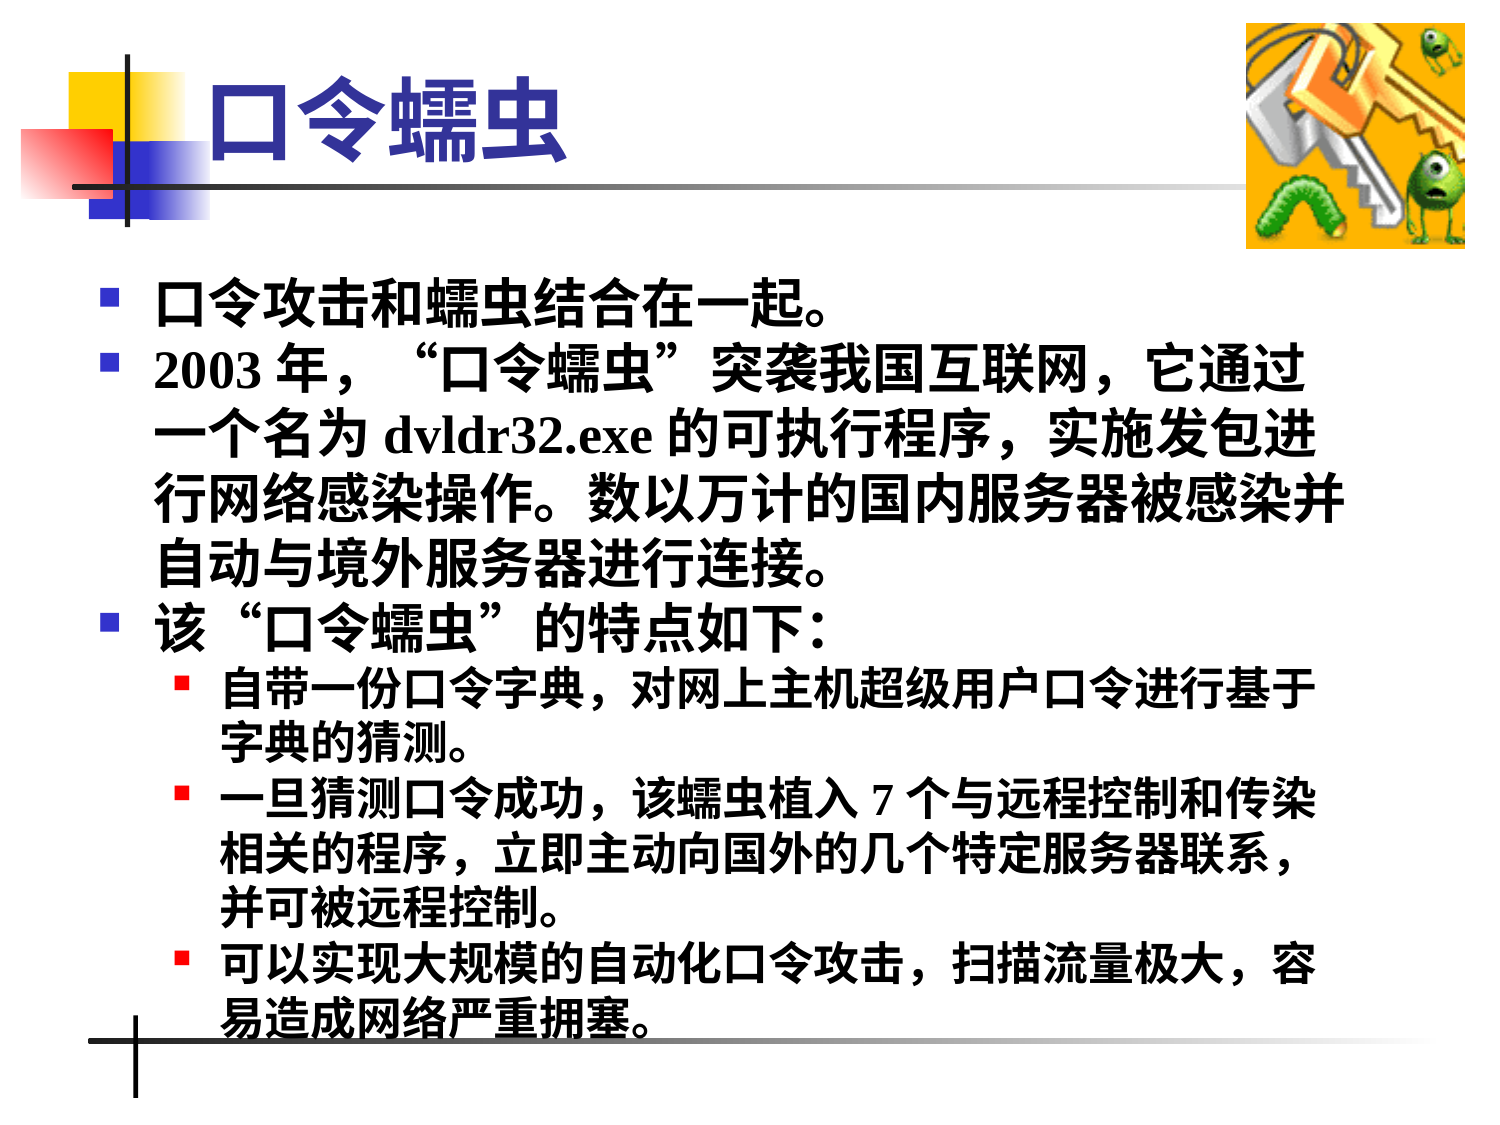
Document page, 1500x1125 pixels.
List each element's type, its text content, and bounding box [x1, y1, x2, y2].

list 口令攻击和蠕虫结合在一起。 2003年，“口令蠕虫”突袭我国互联网，它通过一个名为dvldr32.exe的可执行程序，实施发包进行网络感染操作。数以万计的国内服务器被感染并自动与境外服务器进行连接。 该“口令蠕虫”的特点如下： 自带一份口令字典，对网上主机超级用户口令进行基于字典的猜测。 一旦猜测口令成功，该蠕虫植入7个与远程控制和传染相关的程序，立即主动向国外的几个特定服务器联系，并可被远程控制。 可以实现大规模的自动化口令攻击，扫描流量极大，容易造成网络严重拥塞。 [82, 261, 1371, 1005]
picture [1245, 23, 1465, 249]
title 口令蠕虫 [188, 23, 1244, 181]
